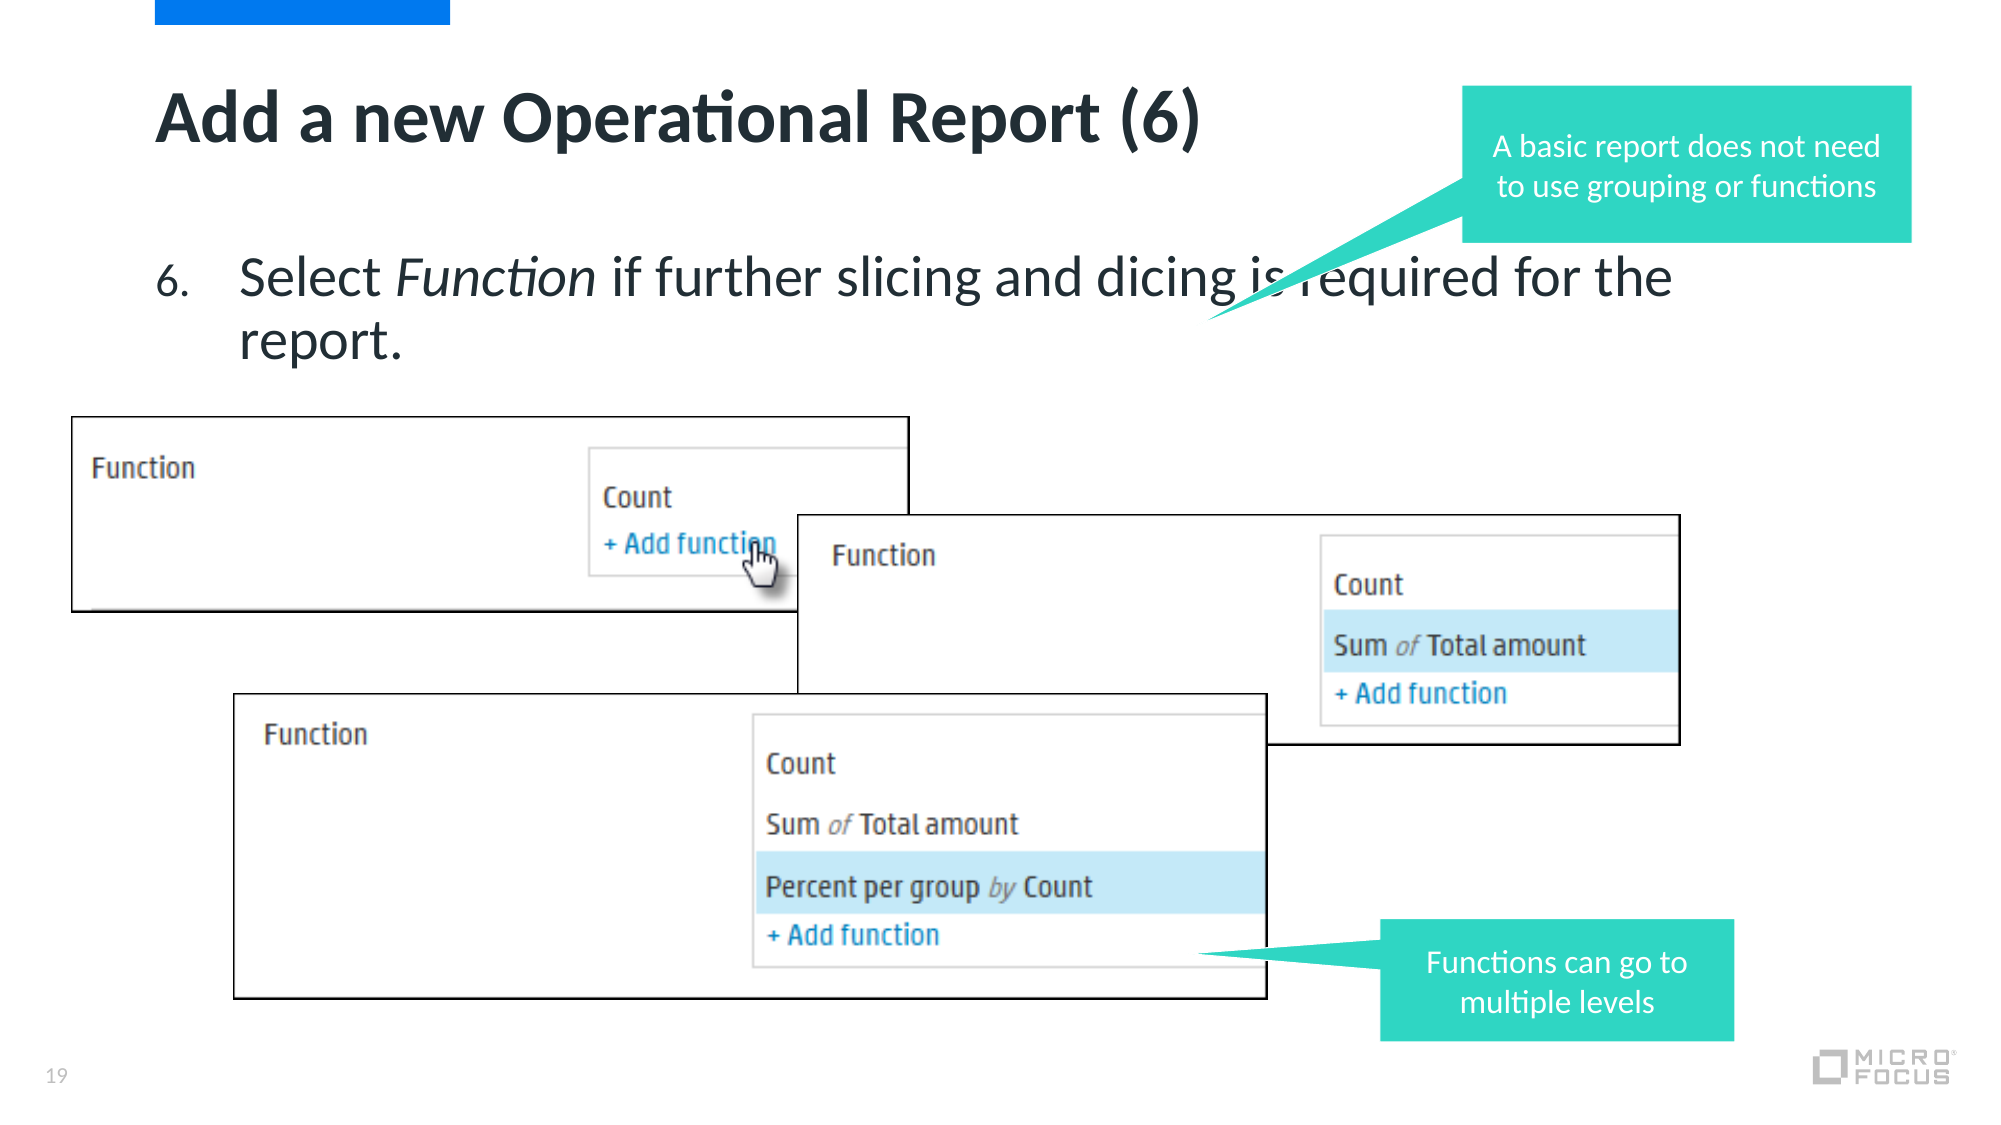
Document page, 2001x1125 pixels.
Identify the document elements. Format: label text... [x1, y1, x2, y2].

text_box A basic report does not need to use grouping or functions [1196, 84, 1913, 326]
title Add a new Operational Report (6) [155, 70, 1847, 238]
slide_number 19 [30, 1051, 90, 1097]
text_box Functions can go to multiple levels [1268, 918, 1736, 1043]
list Select Function if further slicing and dicing is required for the report. [155, 238, 1847, 969]
picture [71, 416, 1681, 1000]
